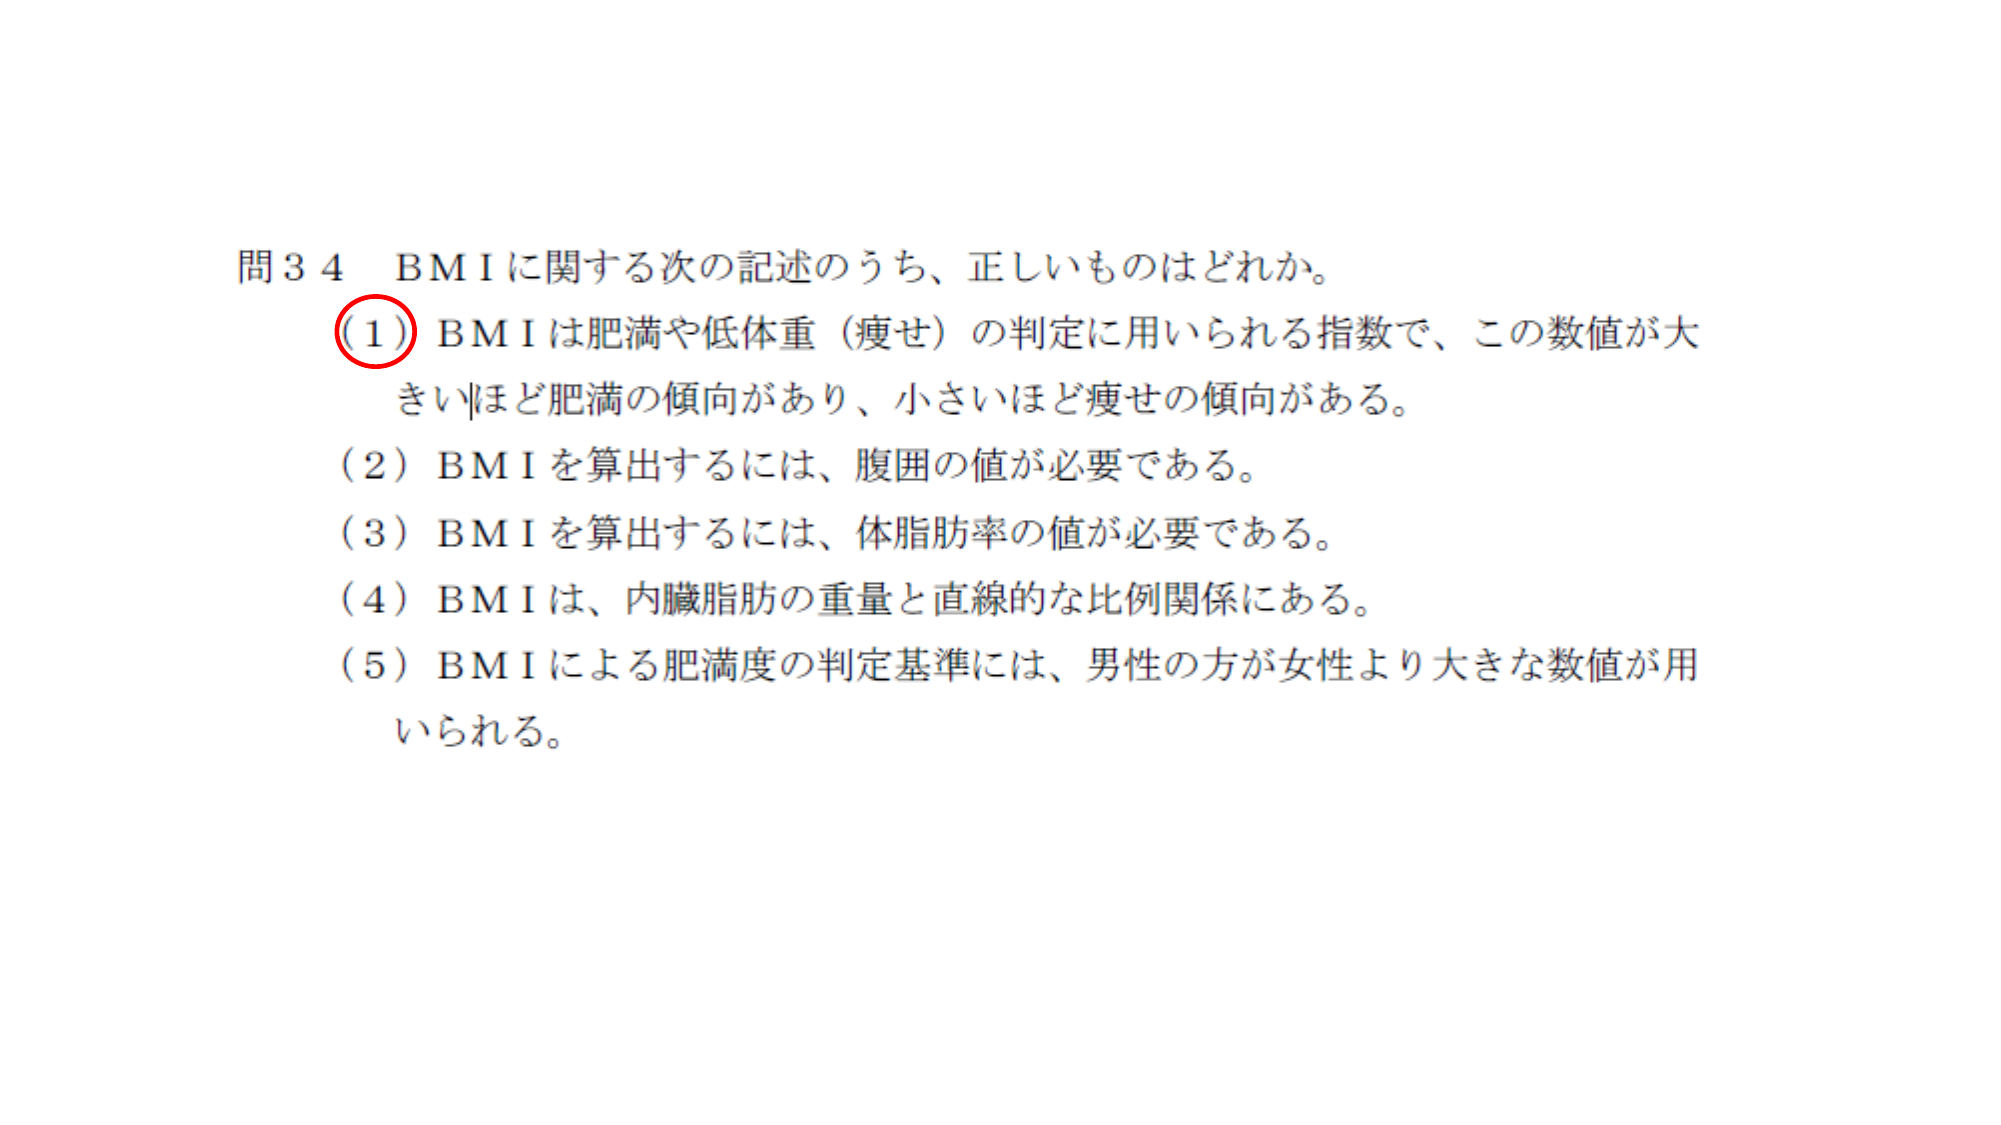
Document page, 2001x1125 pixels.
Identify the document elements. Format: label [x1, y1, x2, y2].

picture [227, 235, 1717, 781]
